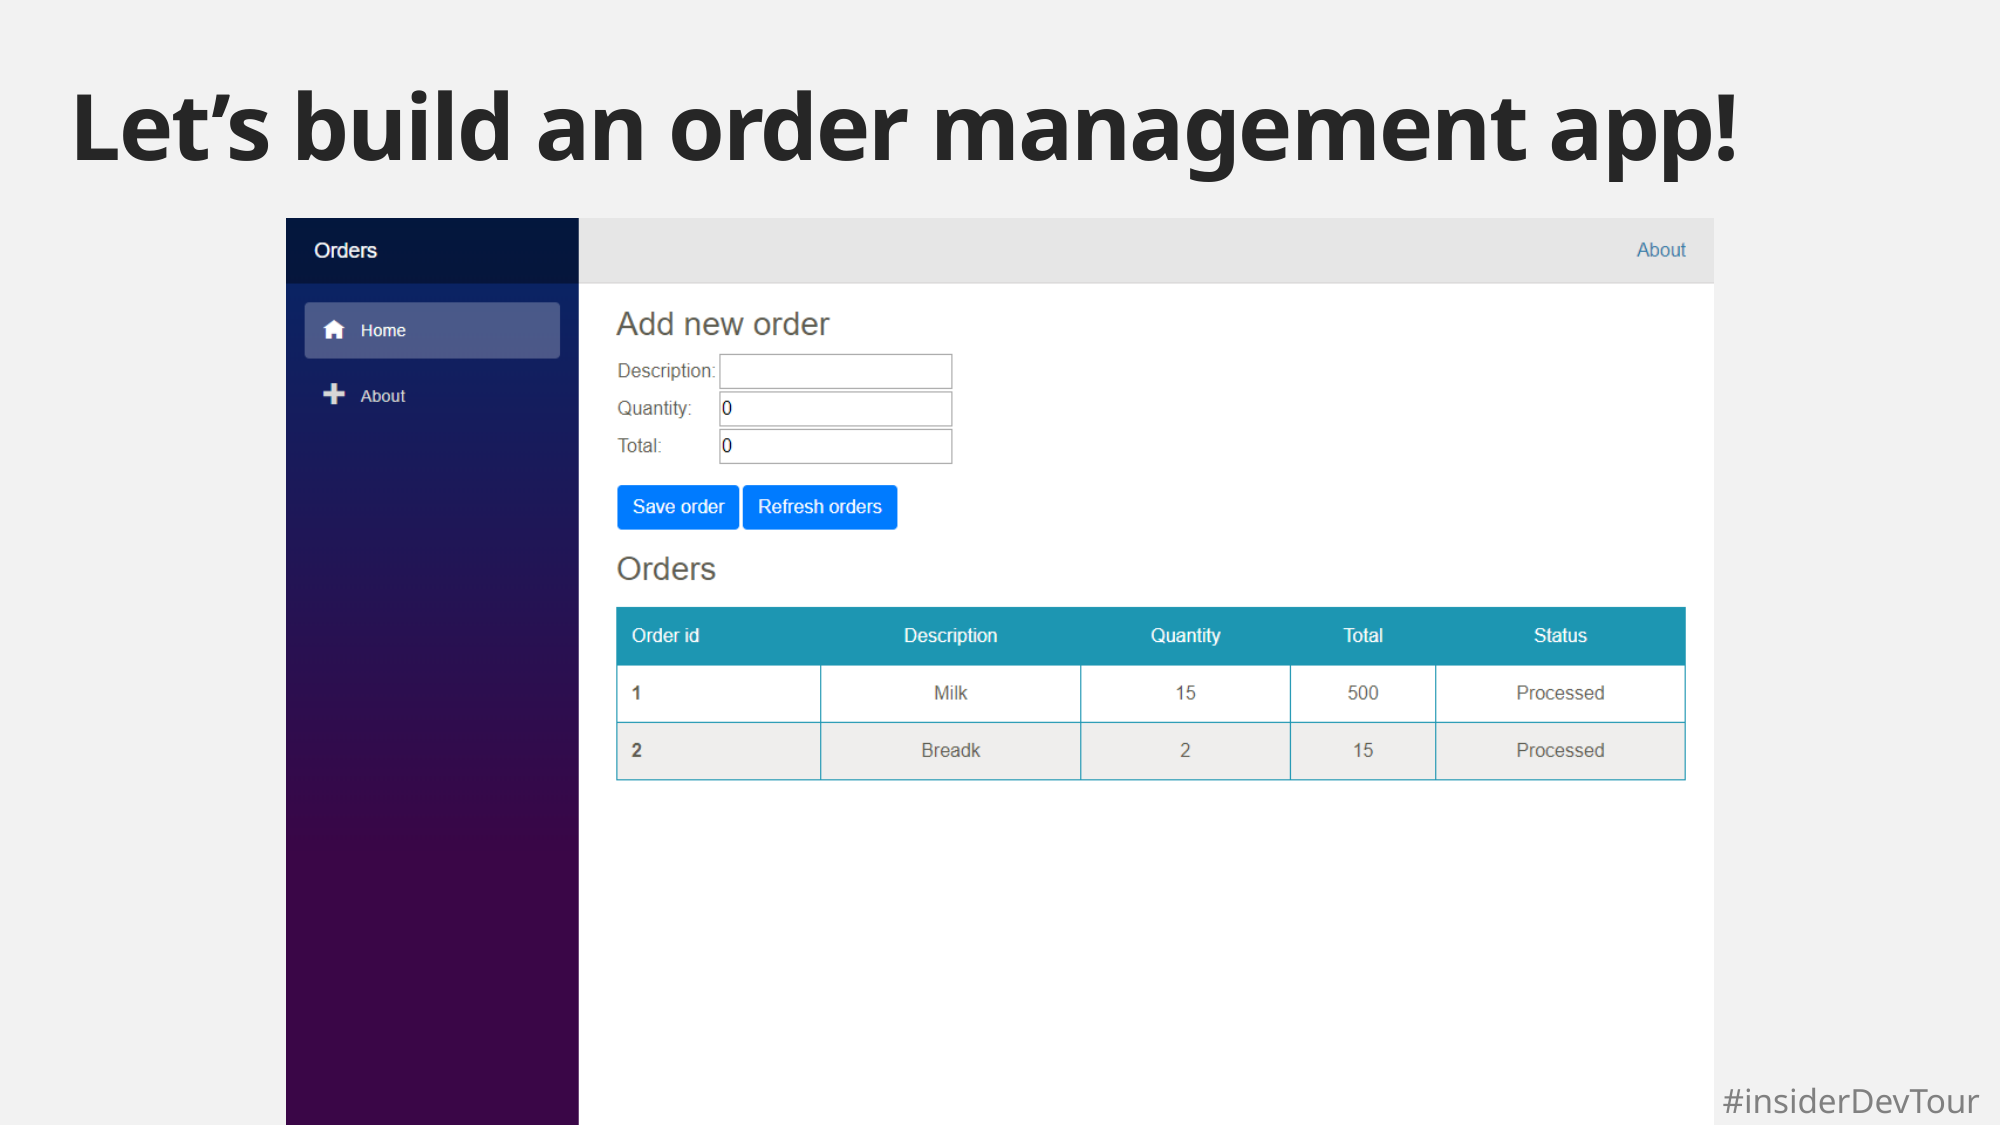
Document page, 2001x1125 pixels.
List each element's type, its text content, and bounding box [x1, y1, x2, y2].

picture [286, 218, 1714, 1125]
title Let’s build an order management app! [55, 53, 1945, 209]
